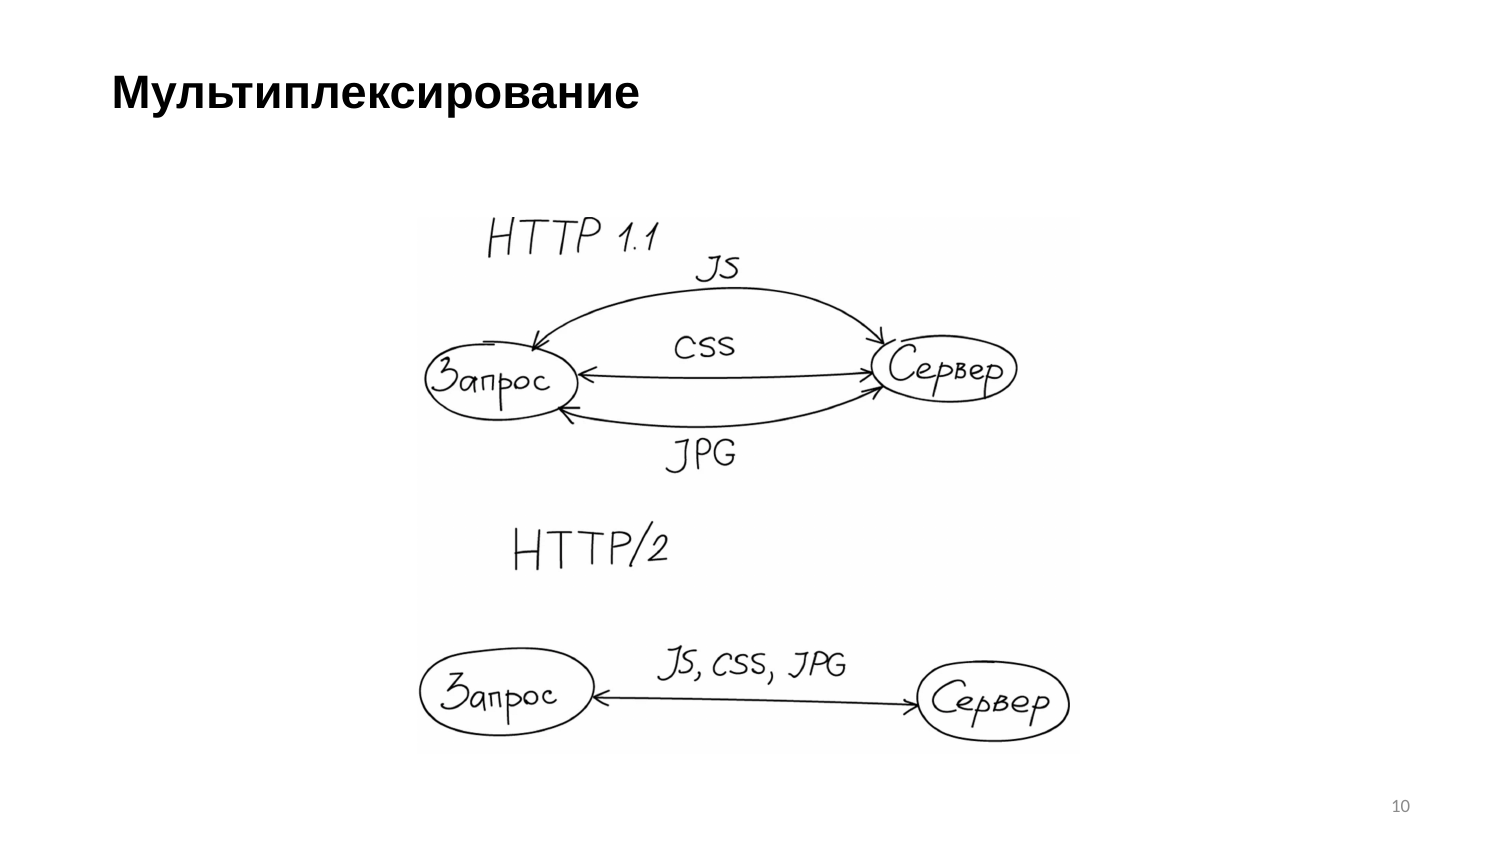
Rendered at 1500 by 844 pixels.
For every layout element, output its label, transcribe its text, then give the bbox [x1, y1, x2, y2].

text_box Мультиплексирование [96, 54, 780, 126]
slide_number 10 [1074, 782, 1425, 827]
picture [417, 217, 1081, 755]
